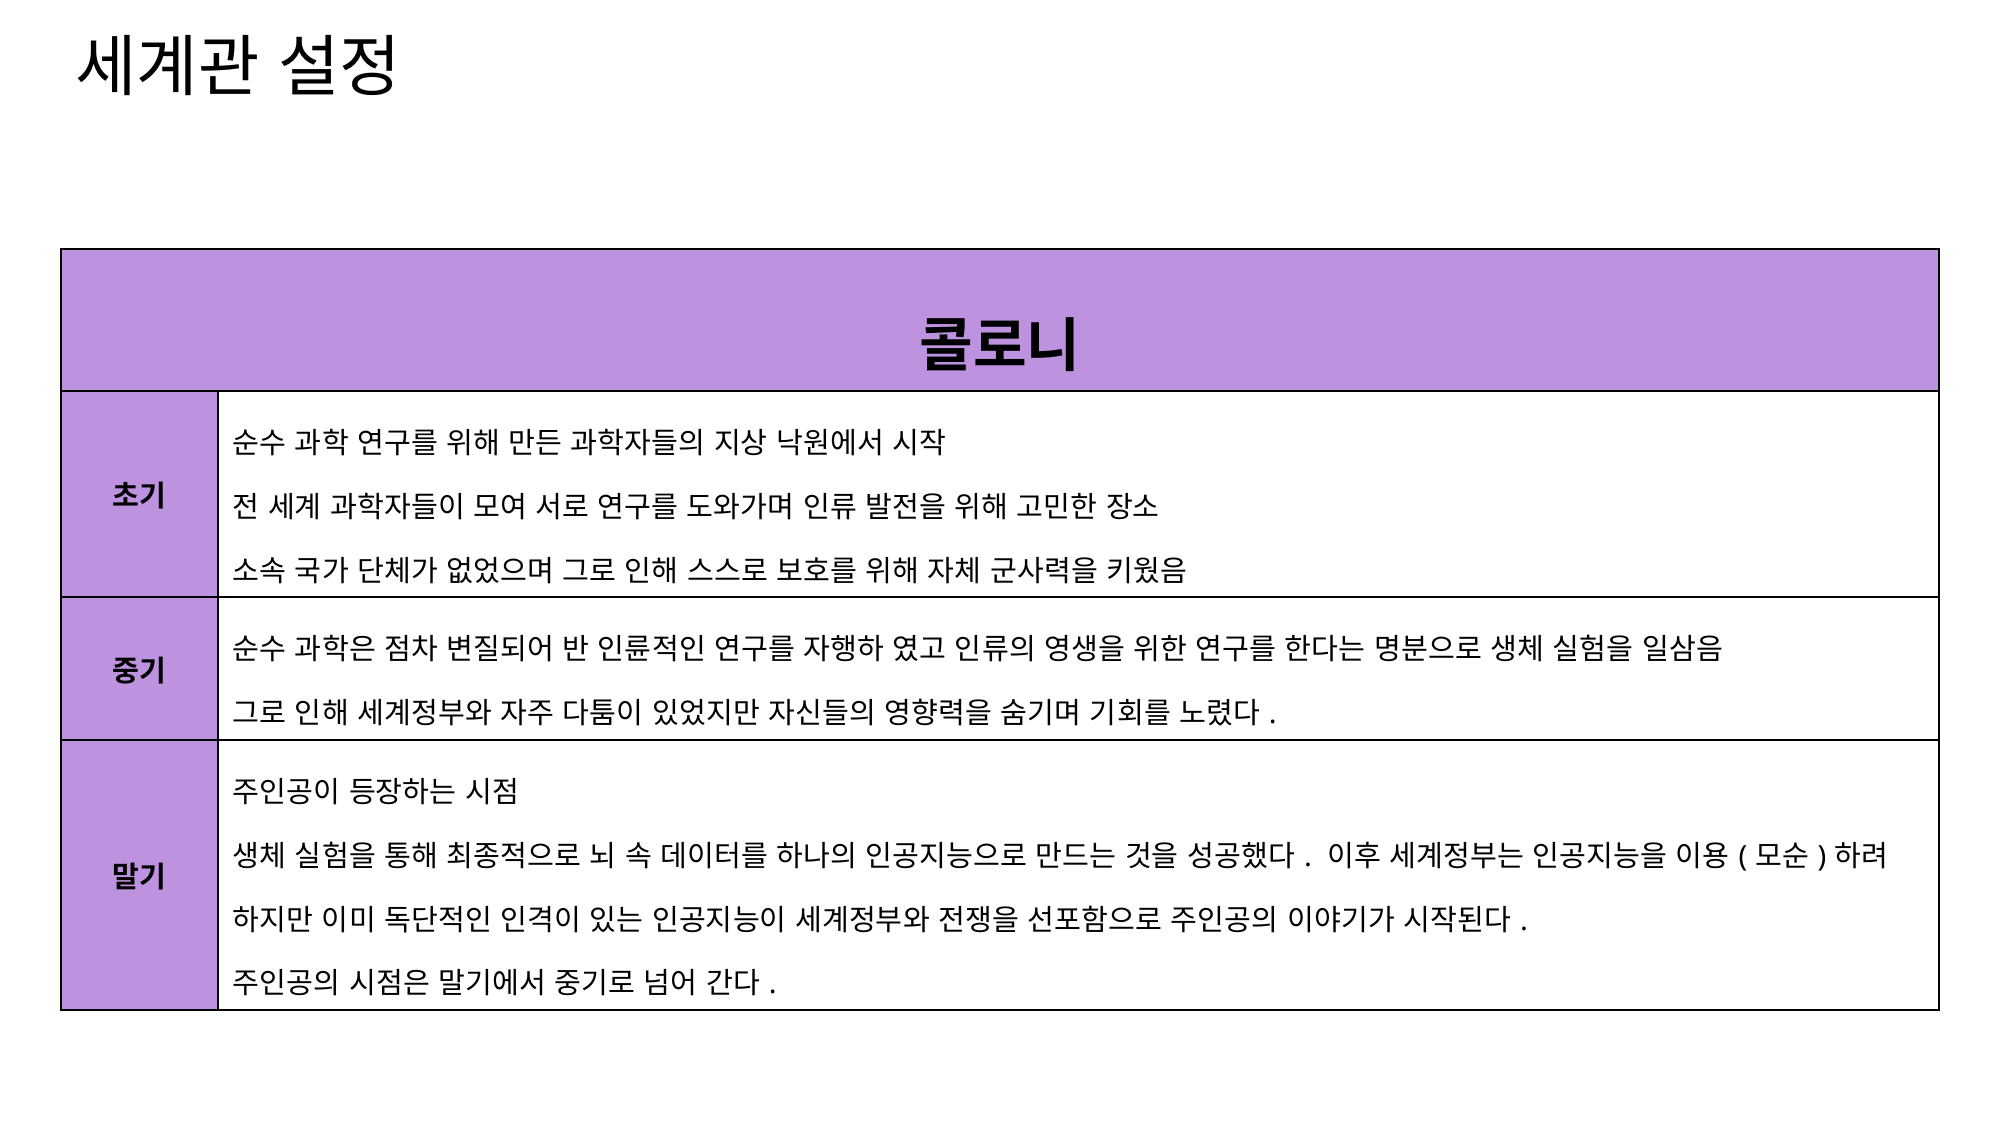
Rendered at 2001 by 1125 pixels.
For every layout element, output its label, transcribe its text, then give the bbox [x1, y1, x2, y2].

table_cell 순수 과학 연구를 위해 만든 과학자들의 지상 낙원에서 시작 전 세계 과학자들이 모여 서로 연구를 도와가며 인류 발전을 위해 고민한 장소 소속 국가 단체가 없었으며 그로 인해 스스로 보호를 위해 자체 군사력을 키웠음 [219, 392, 1938, 596]
title 세계관 설정 [60, 25, 1786, 145]
table_cell 중기 [62, 598, 217, 739]
table_cell 말기 [62, 741, 217, 1009]
table_cell 순수 과학은 점차 변질되어 반 인륜적인 연구를 자행하 였고 인류의 영생을 위한 연구를 한다는 명분으로 생체 실험을 일삼음 그로 인해 세계정부와 자주 다툼이 있었지만 자신들의 영향력을 숨기며 기회를 노렸다. [219, 598, 1938, 739]
table_cell 초기 [62, 392, 217, 596]
table_header 콜로니 [62, 250, 1938, 390]
table_cell 주인공이 등장하는 시점 생체 실험을 통해 최종적으로 뇌 속 데이터를 하나의 인공지능으로 만드는 것을 성공했다. 이후 세계정부는 인공지능을 이용(모순)하려 하지만 이미 독단적인 인격이 있는 인공지능이 세계정부와 전쟁을 선포함으로 주인공의 이야기가 시작된다. 주인공의 시점은 말기에서 중기로 넘어 간다. [219, 741, 1938, 1009]
